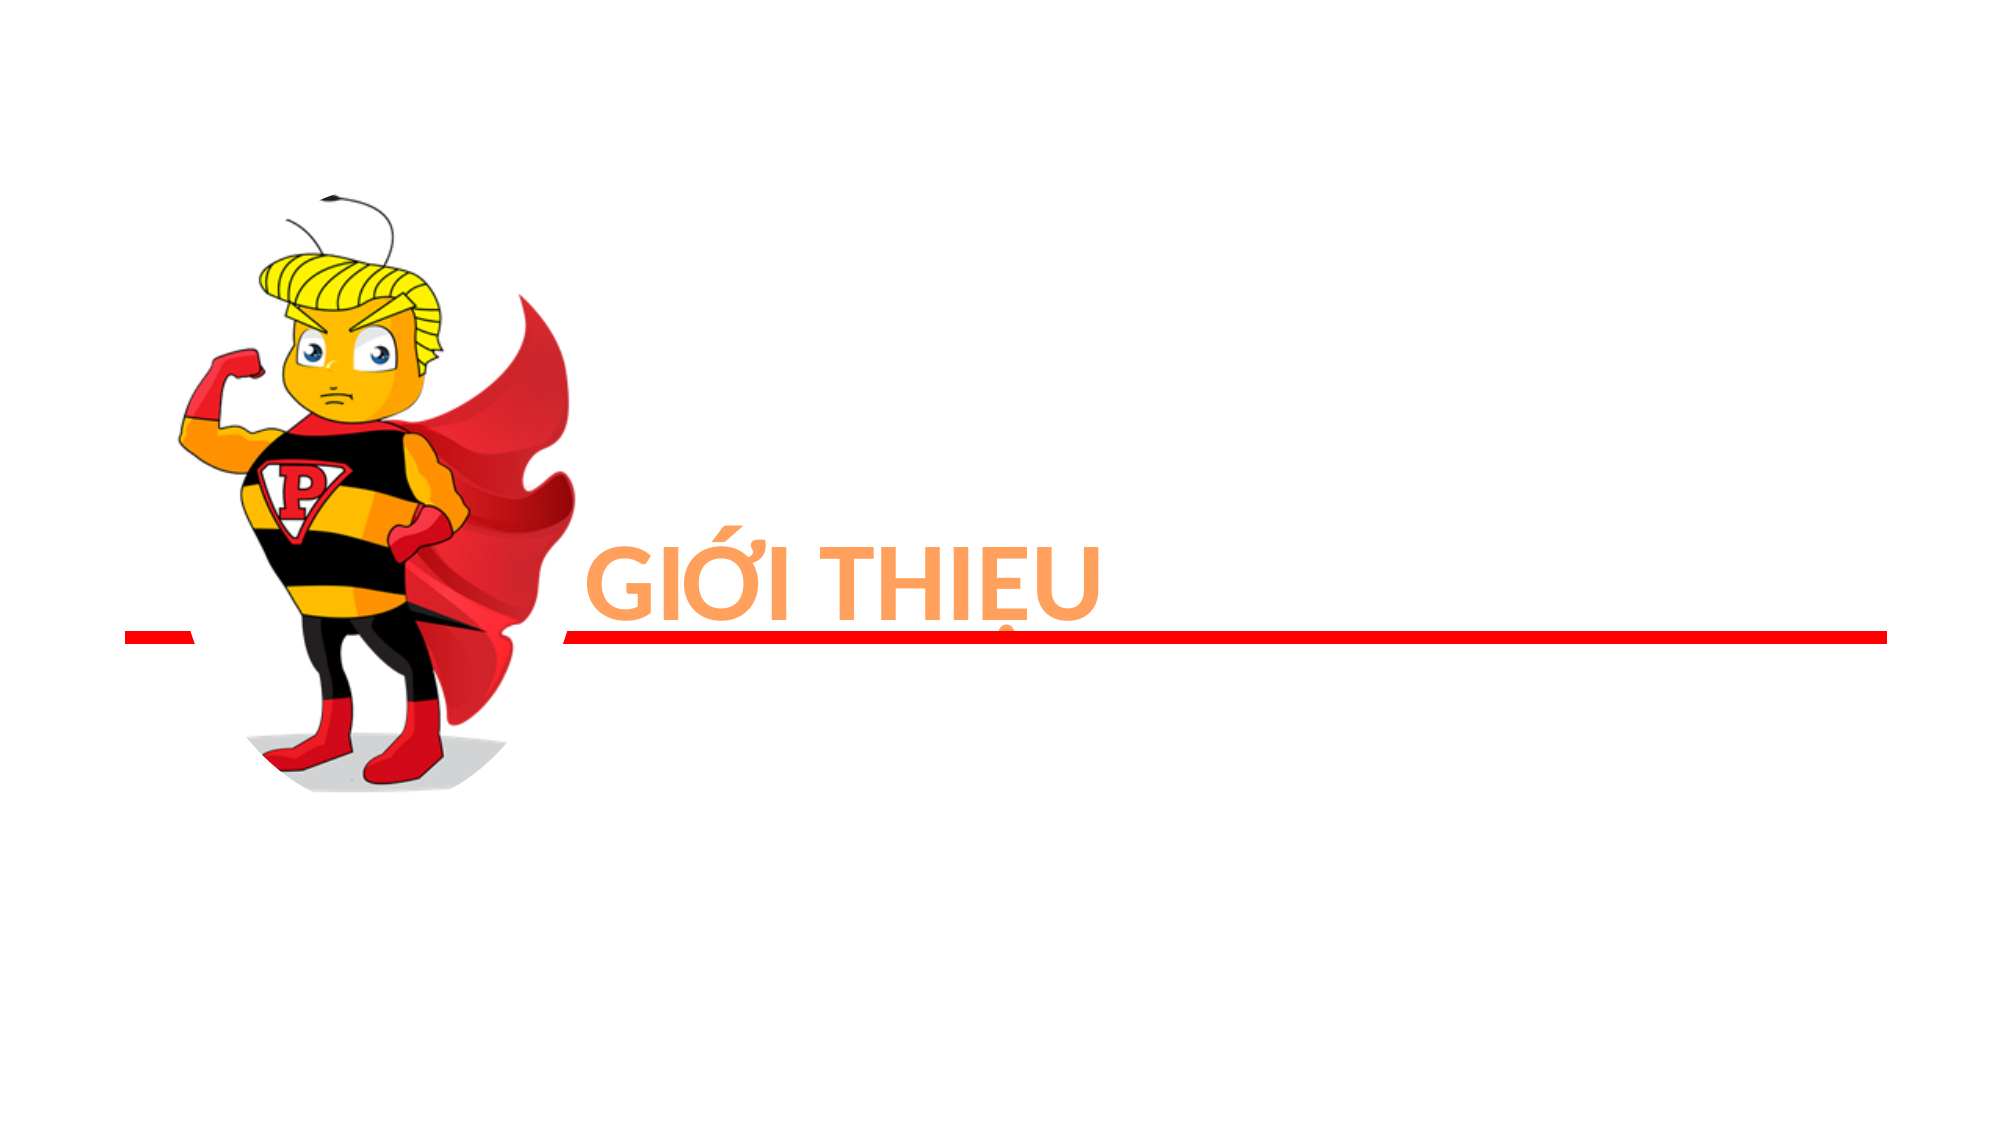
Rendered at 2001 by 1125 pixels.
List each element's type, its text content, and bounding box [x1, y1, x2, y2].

text_box giới thiệu [591, 500, 1888, 637]
text_box giới thiệu [591, 647, 1888, 652]
picture [169, 187, 588, 809]
